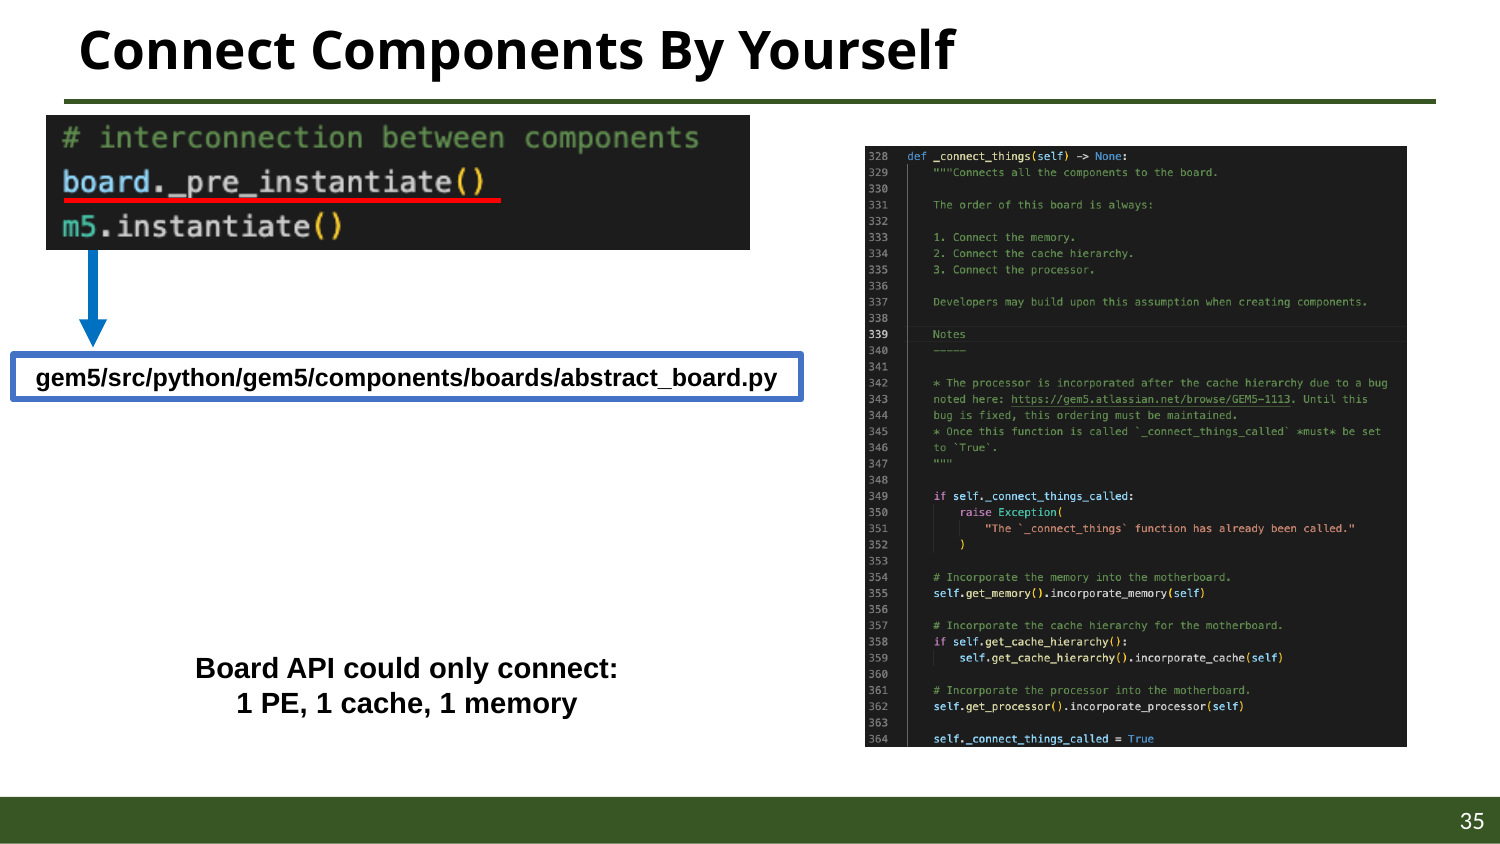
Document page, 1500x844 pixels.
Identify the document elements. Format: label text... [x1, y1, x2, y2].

text_box Board API could only connect: 1 PE, 1 cache, 1 memory [174, 641, 640, 727]
title Connect Components By Yourself [63, 16, 1437, 89]
picture [46, 115, 750, 250]
slide_number 35 [1162, 796, 1500, 842]
footer [63, 796, 280, 842]
picture [865, 146, 1407, 747]
text_box gem5/src/python/gem5/components/boards/abstract_board.py [13, 354, 802, 400]
